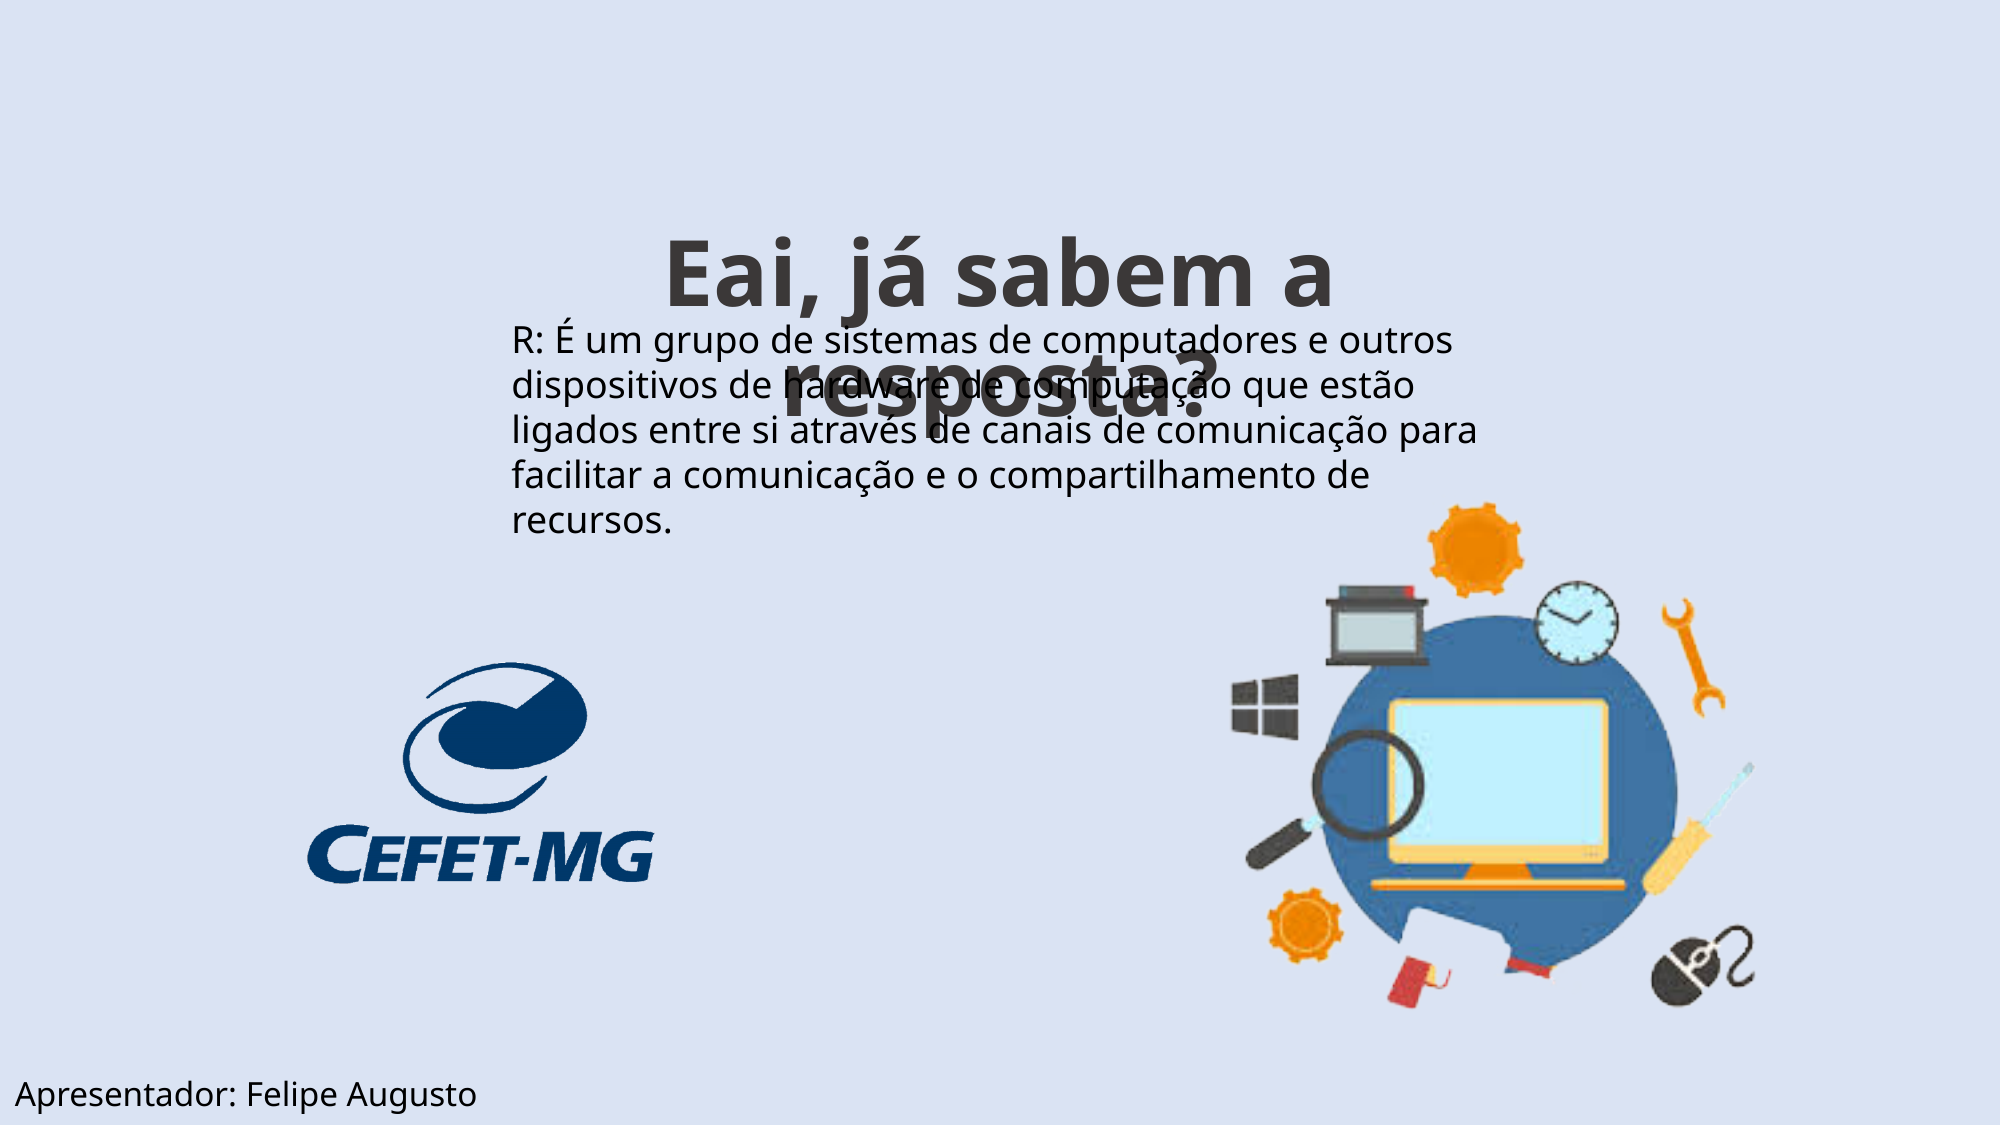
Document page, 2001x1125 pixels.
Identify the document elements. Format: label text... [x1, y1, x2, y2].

picture [303, 601, 659, 957]
text_box R: É um grupo de sistemas de computadores e outros dispositivos de hardware de computação que estão ligados entre si através de canais de comunicação para facilitar a comunicação e o compartilhamento de recursos. [496, 308, 1515, 549]
text_box Apresentador: Felipe Augusto [0, 1065, 559, 1120]
text_box Eai, já sabem a resposta? [443, 207, 1557, 488]
picture [1198, 474, 1831, 1044]
